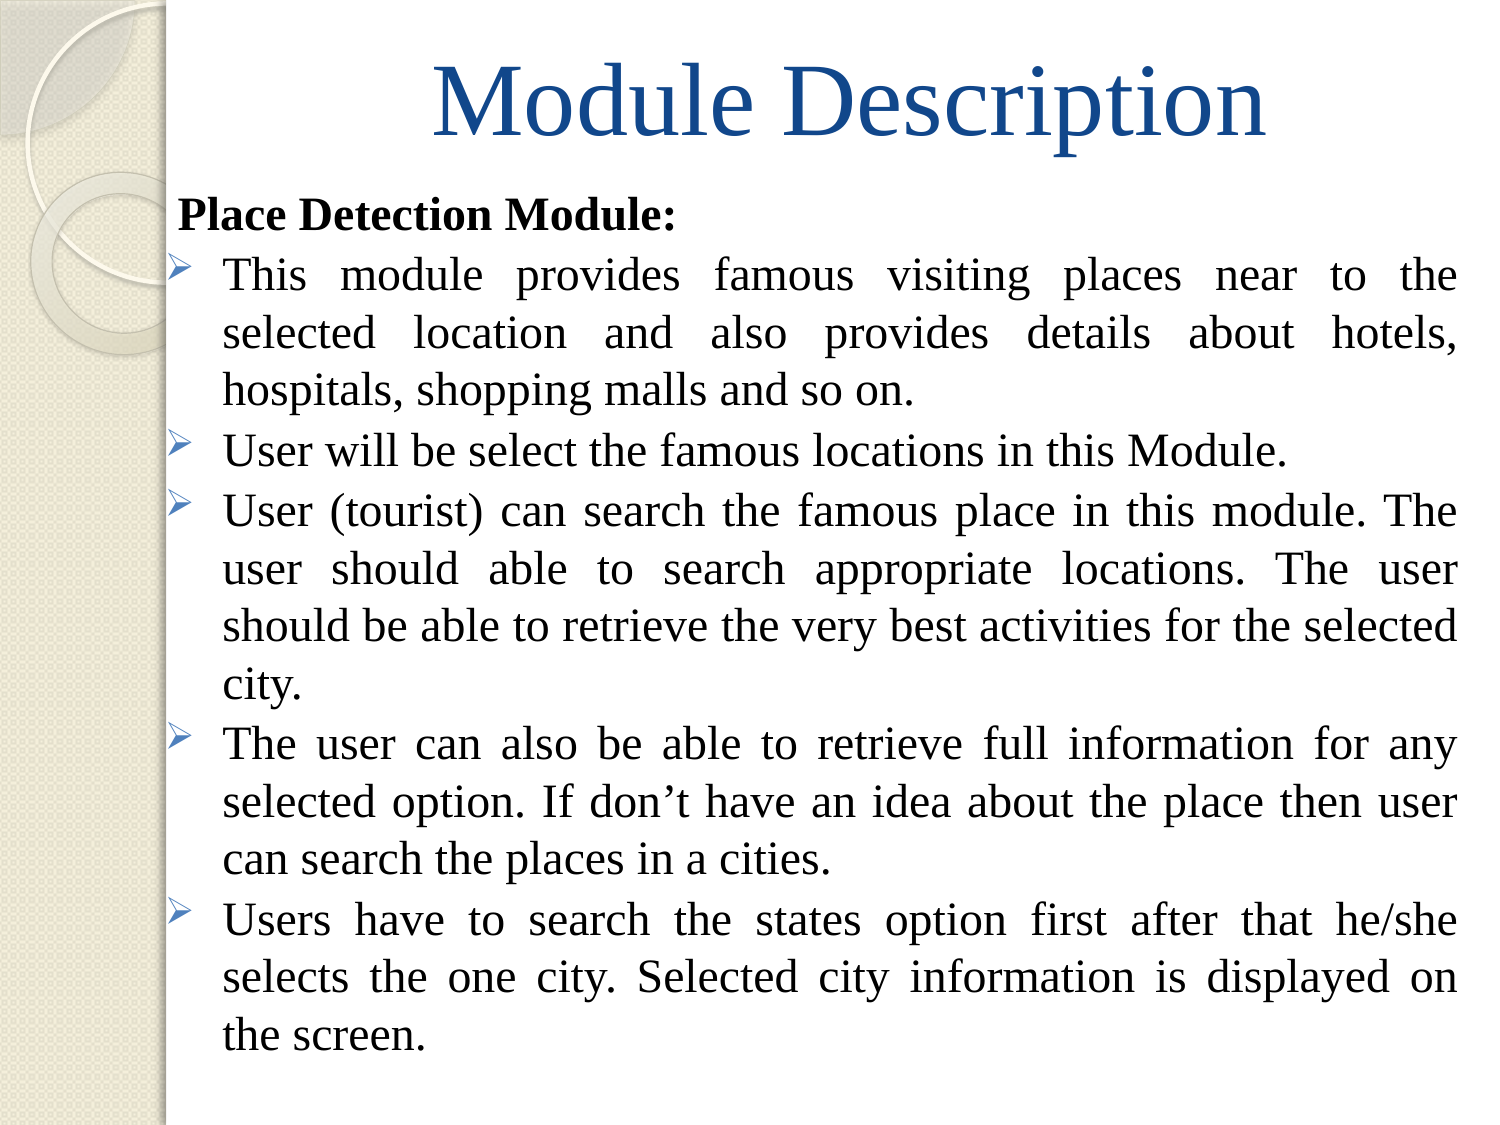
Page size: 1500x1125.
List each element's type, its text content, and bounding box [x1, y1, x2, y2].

title Module Description [174, 0, 1500, 188]
list Place Detection Module: This module provides famous visiting places near to the selected location and also provides details about hotels, hospitals, shopping malls and so on. User will be select the famous locations in this Module. User (tourist) can search the famous place in this module. The user should able to search appropriate locations. The user should be able to retrieve the very best activities for the selected city. The user can also be able to retrieve full information for any selected option. If don’t have an idea about the place then user can search the places in a cities. Users have to search the states option first after that he/she selects the one city. Selected city information is displayed on the screen. [150, 174, 1475, 1088]
